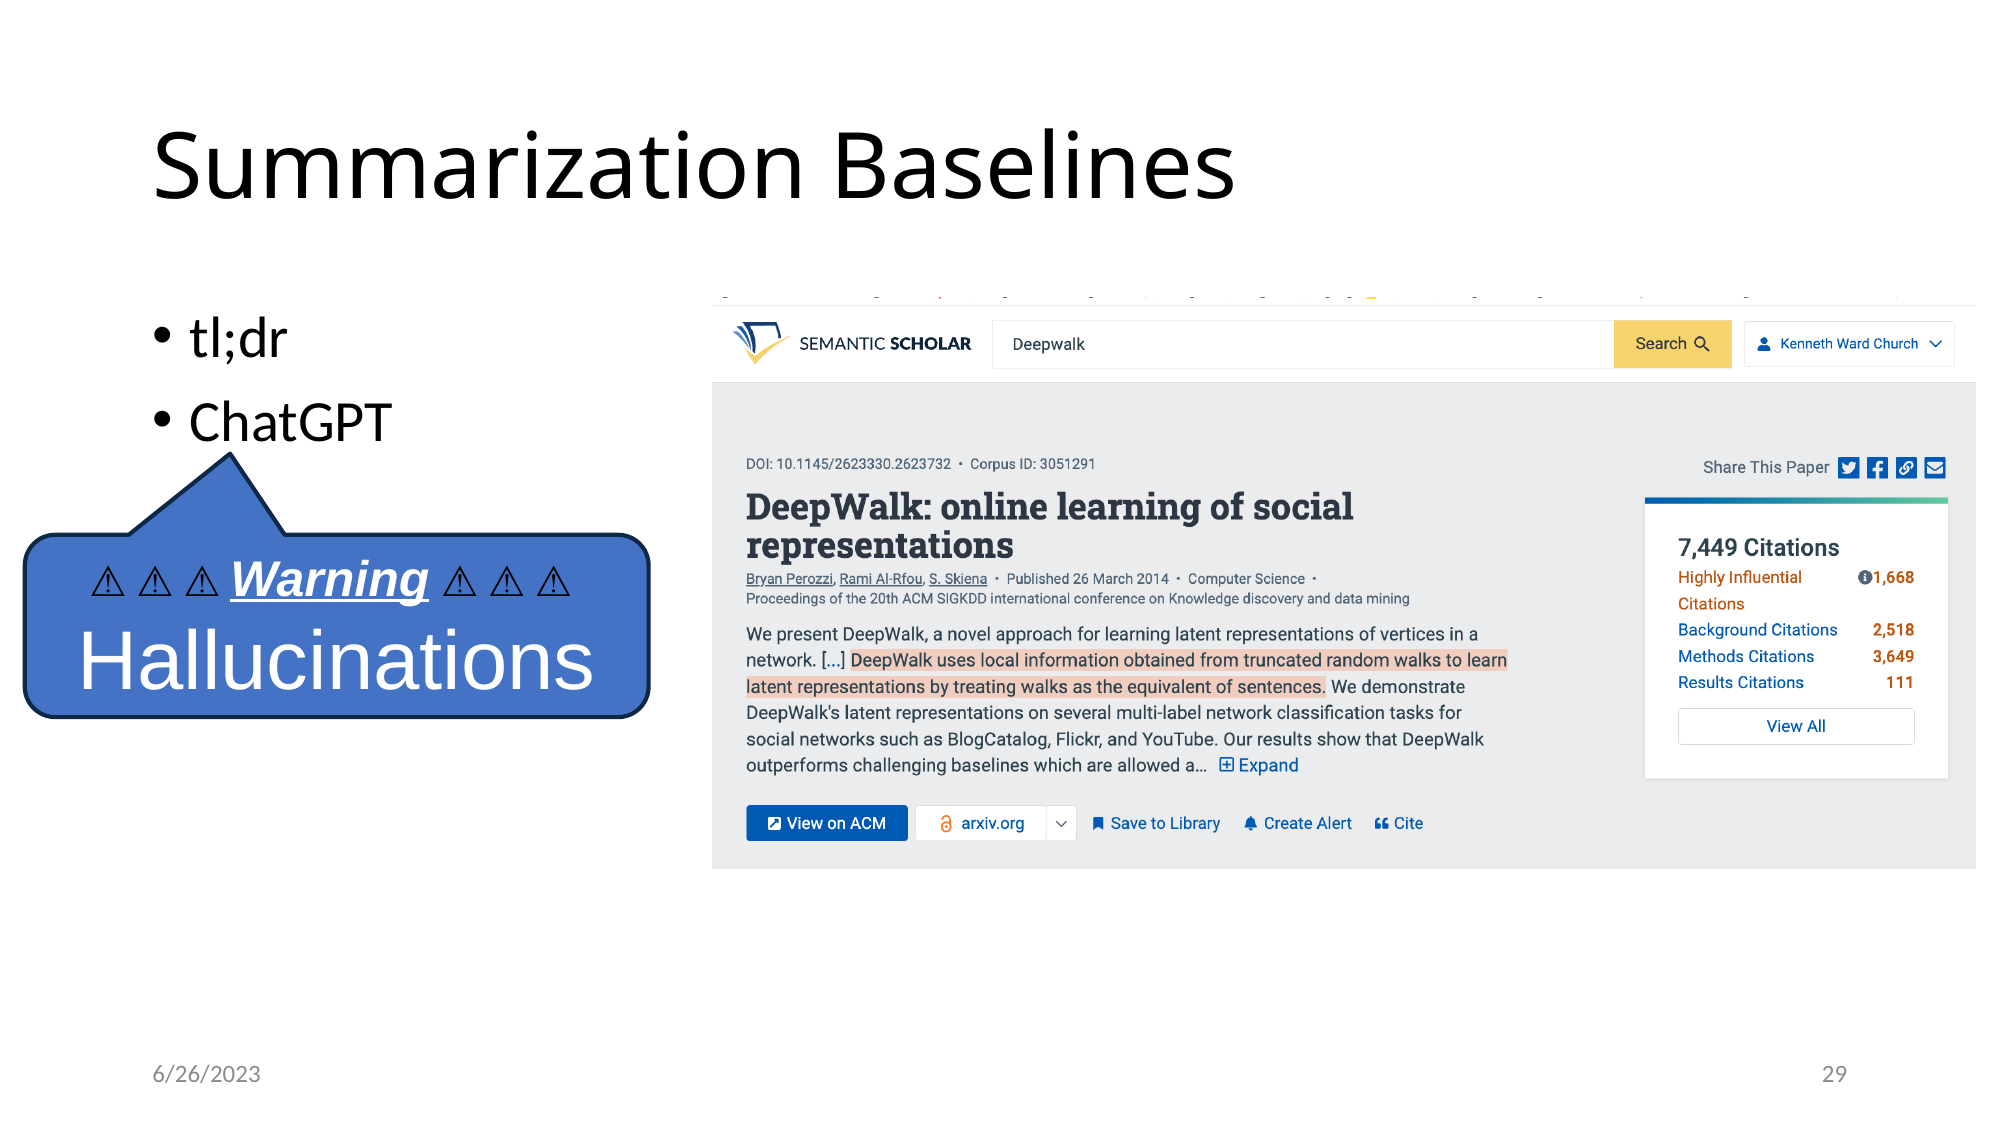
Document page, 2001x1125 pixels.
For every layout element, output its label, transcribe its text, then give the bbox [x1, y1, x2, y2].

title Summarization Baselines [137, 59, 1863, 278]
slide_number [137, 1042, 588, 1103]
text_box ⚠️ ⚠️ ⚠️ Warning ⚠️ ⚠️ ⚠️ Hallucinations [24, 453, 649, 718]
list tl;dr ChatGPT [137, 299, 988, 1014]
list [712, 297, 1976, 869]
slide_number 29 [1412, 1042, 1863, 1103]
